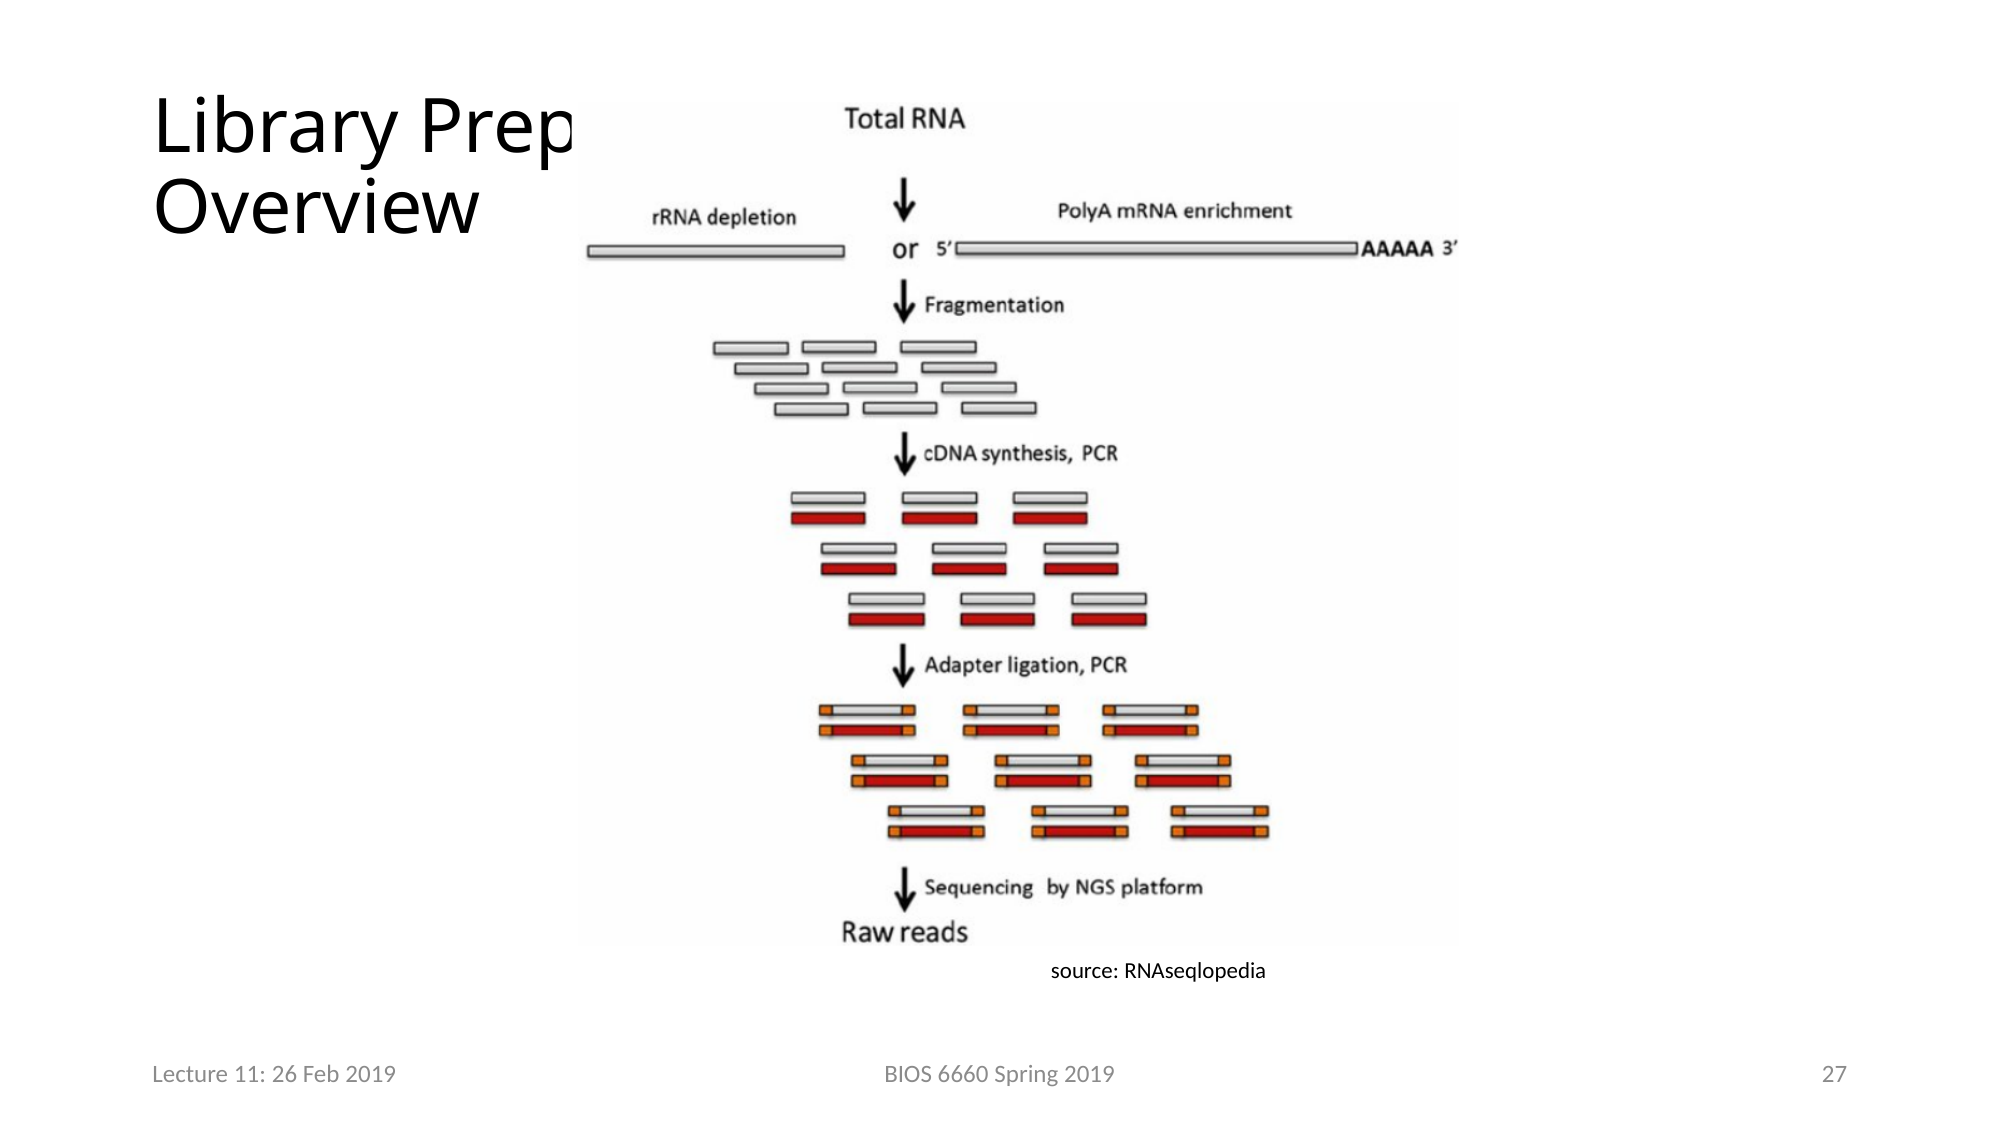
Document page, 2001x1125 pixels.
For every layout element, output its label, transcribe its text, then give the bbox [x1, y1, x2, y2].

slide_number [137, 1042, 588, 1103]
footer BIOS 6660 Spring 2019 [662, 1042, 1338, 1103]
slide_number 27 [1412, 1042, 1863, 1103]
title Library Prep Overview [137, 59, 605, 278]
text_box source: RNAseqlopedia [1036, 957, 1282, 991]
picture [571, 77, 1478, 957]
